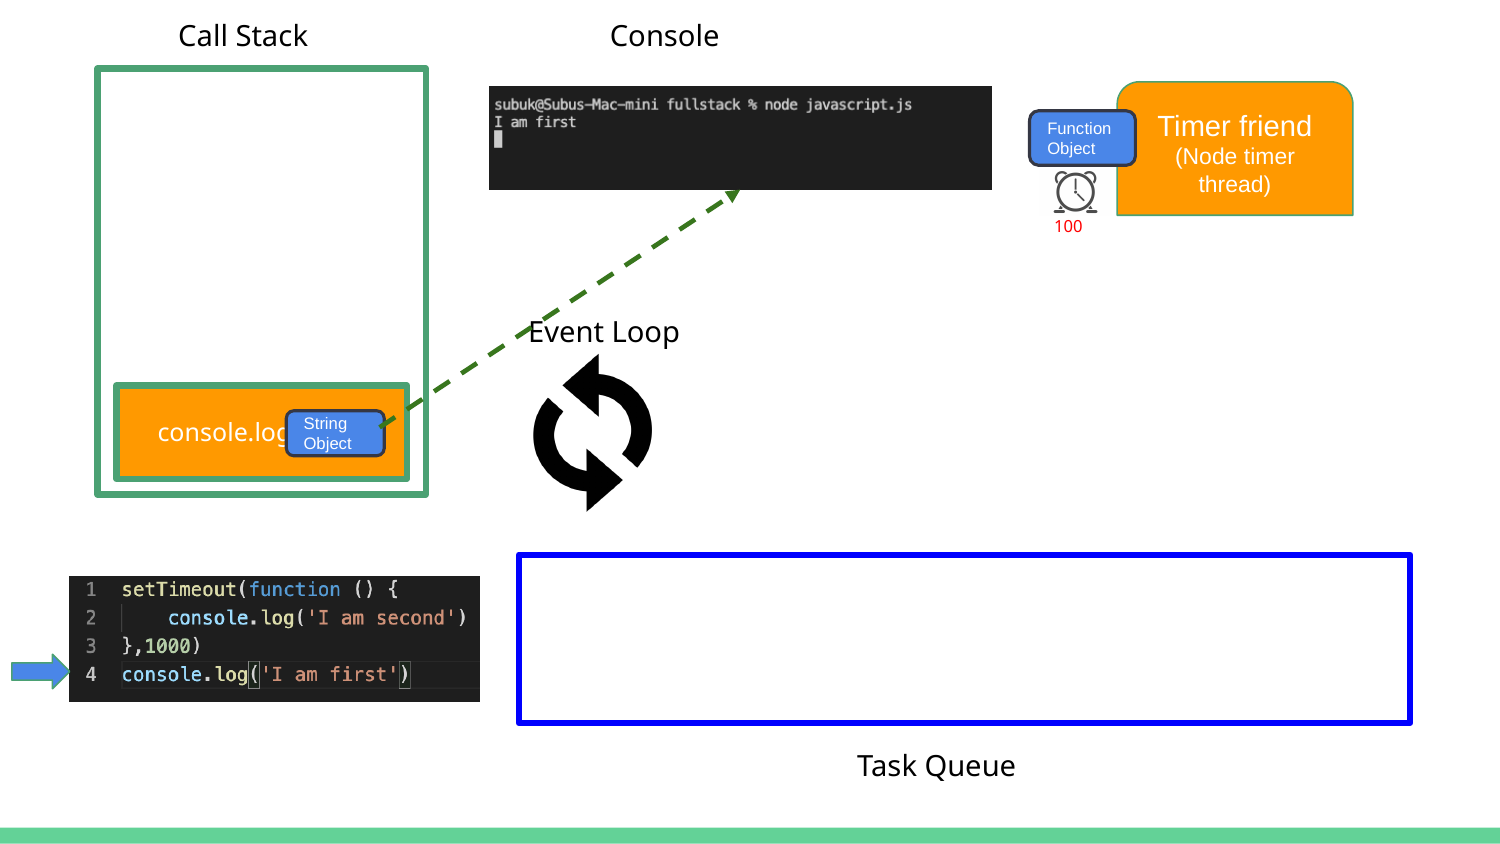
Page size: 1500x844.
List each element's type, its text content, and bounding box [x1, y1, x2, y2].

picture [502, 428, 683, 523]
picture [488, 86, 992, 190]
text_box [518, 554, 1411, 723]
text_box Console [594, 2, 818, 68]
picture [69, 576, 480, 702]
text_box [379, 189, 741, 428]
text_box 100 [1039, 205, 1224, 246]
text_box String Object [286, 410, 385, 456]
text_box [97, 68, 426, 495]
text_box Timer friend (Node timer thread) [1117, 81, 1353, 216]
text_box Task Queue [842, 731, 1065, 797]
picture [1038, 169, 1112, 216]
text_box Function Object [1029, 110, 1136, 166]
text_box [11, 654, 64, 689]
text_box Call Stack [163, 2, 386, 68]
